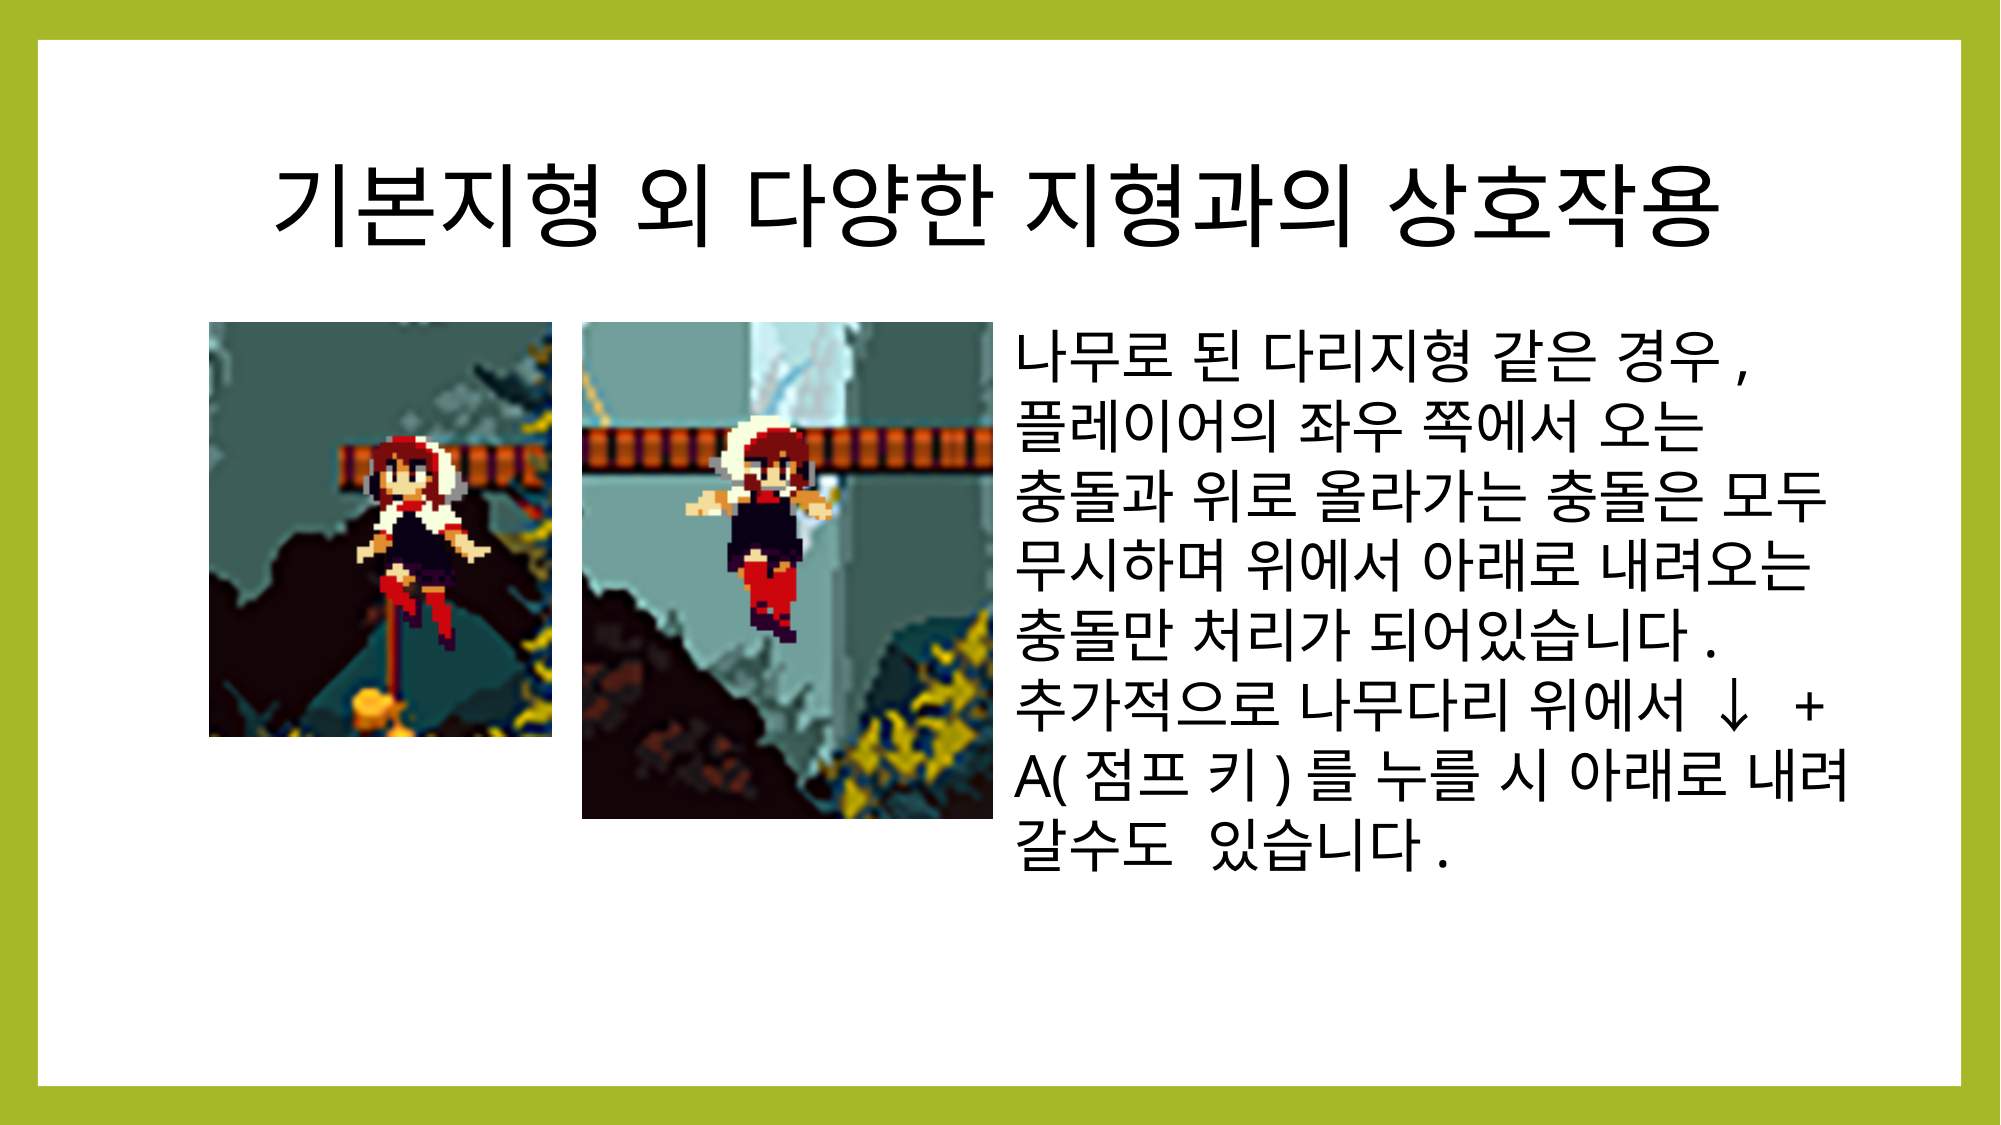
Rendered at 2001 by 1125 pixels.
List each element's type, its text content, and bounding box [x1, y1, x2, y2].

picture [581, 322, 993, 819]
picture [209, 322, 552, 738]
title 기본지형 외 다양한 지형과의 상호작용 [187, 99, 1808, 323]
text_box 나무로 된 다리지형 같은 경우, 플레이어의 좌우 쪽에서 오는 충돌과 위로 올라가는 충돌은 모두 무시하며 위에서 아래로 내려오는 충돌만 처리가 되어있습니다. 추가적으로 나무다리 위에서 ↓ + A(점프 키)를 누를 시 아래로 내려 갈수도 있습니다. [999, 312, 1872, 887]
